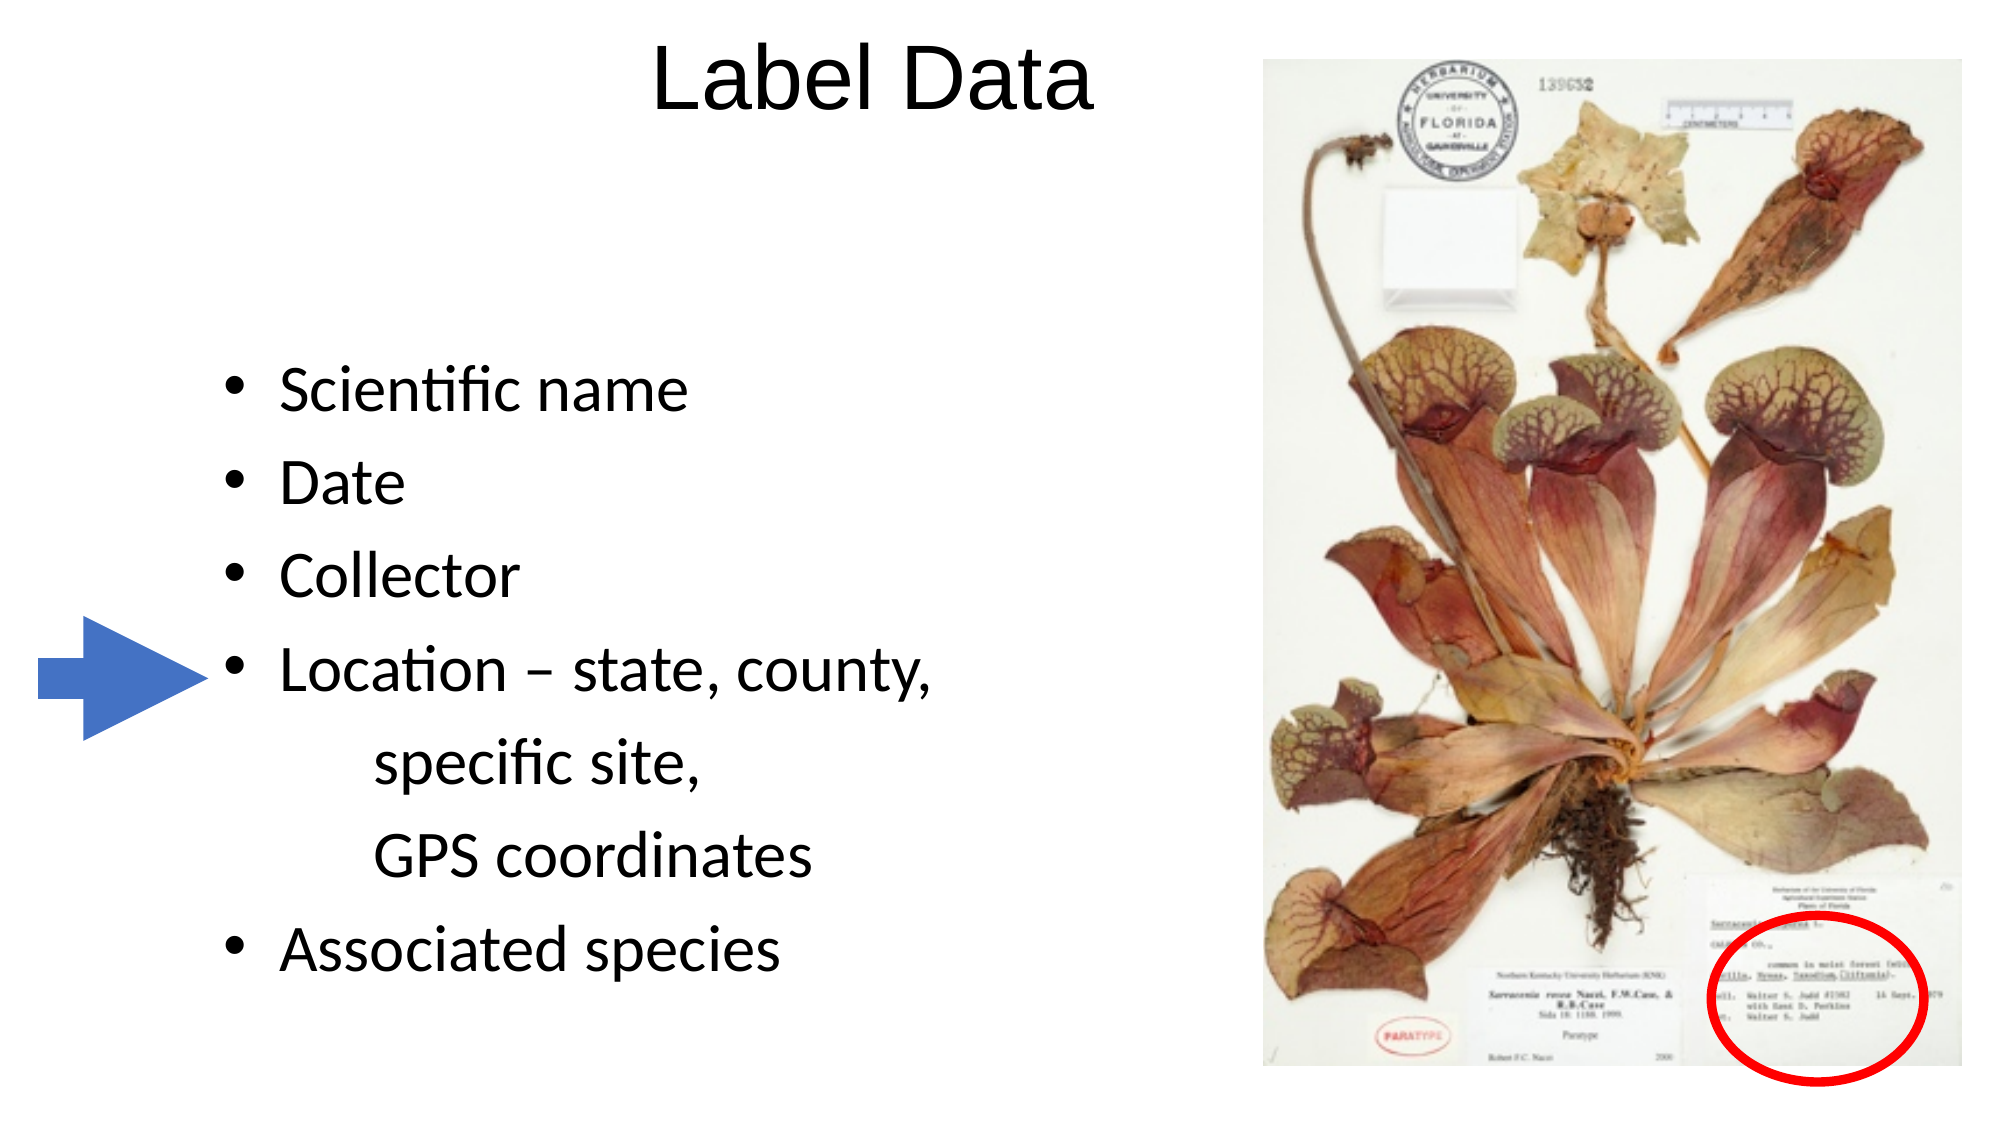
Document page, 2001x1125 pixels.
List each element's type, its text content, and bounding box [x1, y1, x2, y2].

text_box Scientific name Date Collector Location – state, county, specific site, GPS coordinates Associated species [208, 337, 1221, 916]
title Label Data [639, 24, 1652, 95]
picture [1263, 59, 1962, 1066]
text_box [1754, 1066, 1881, 1083]
